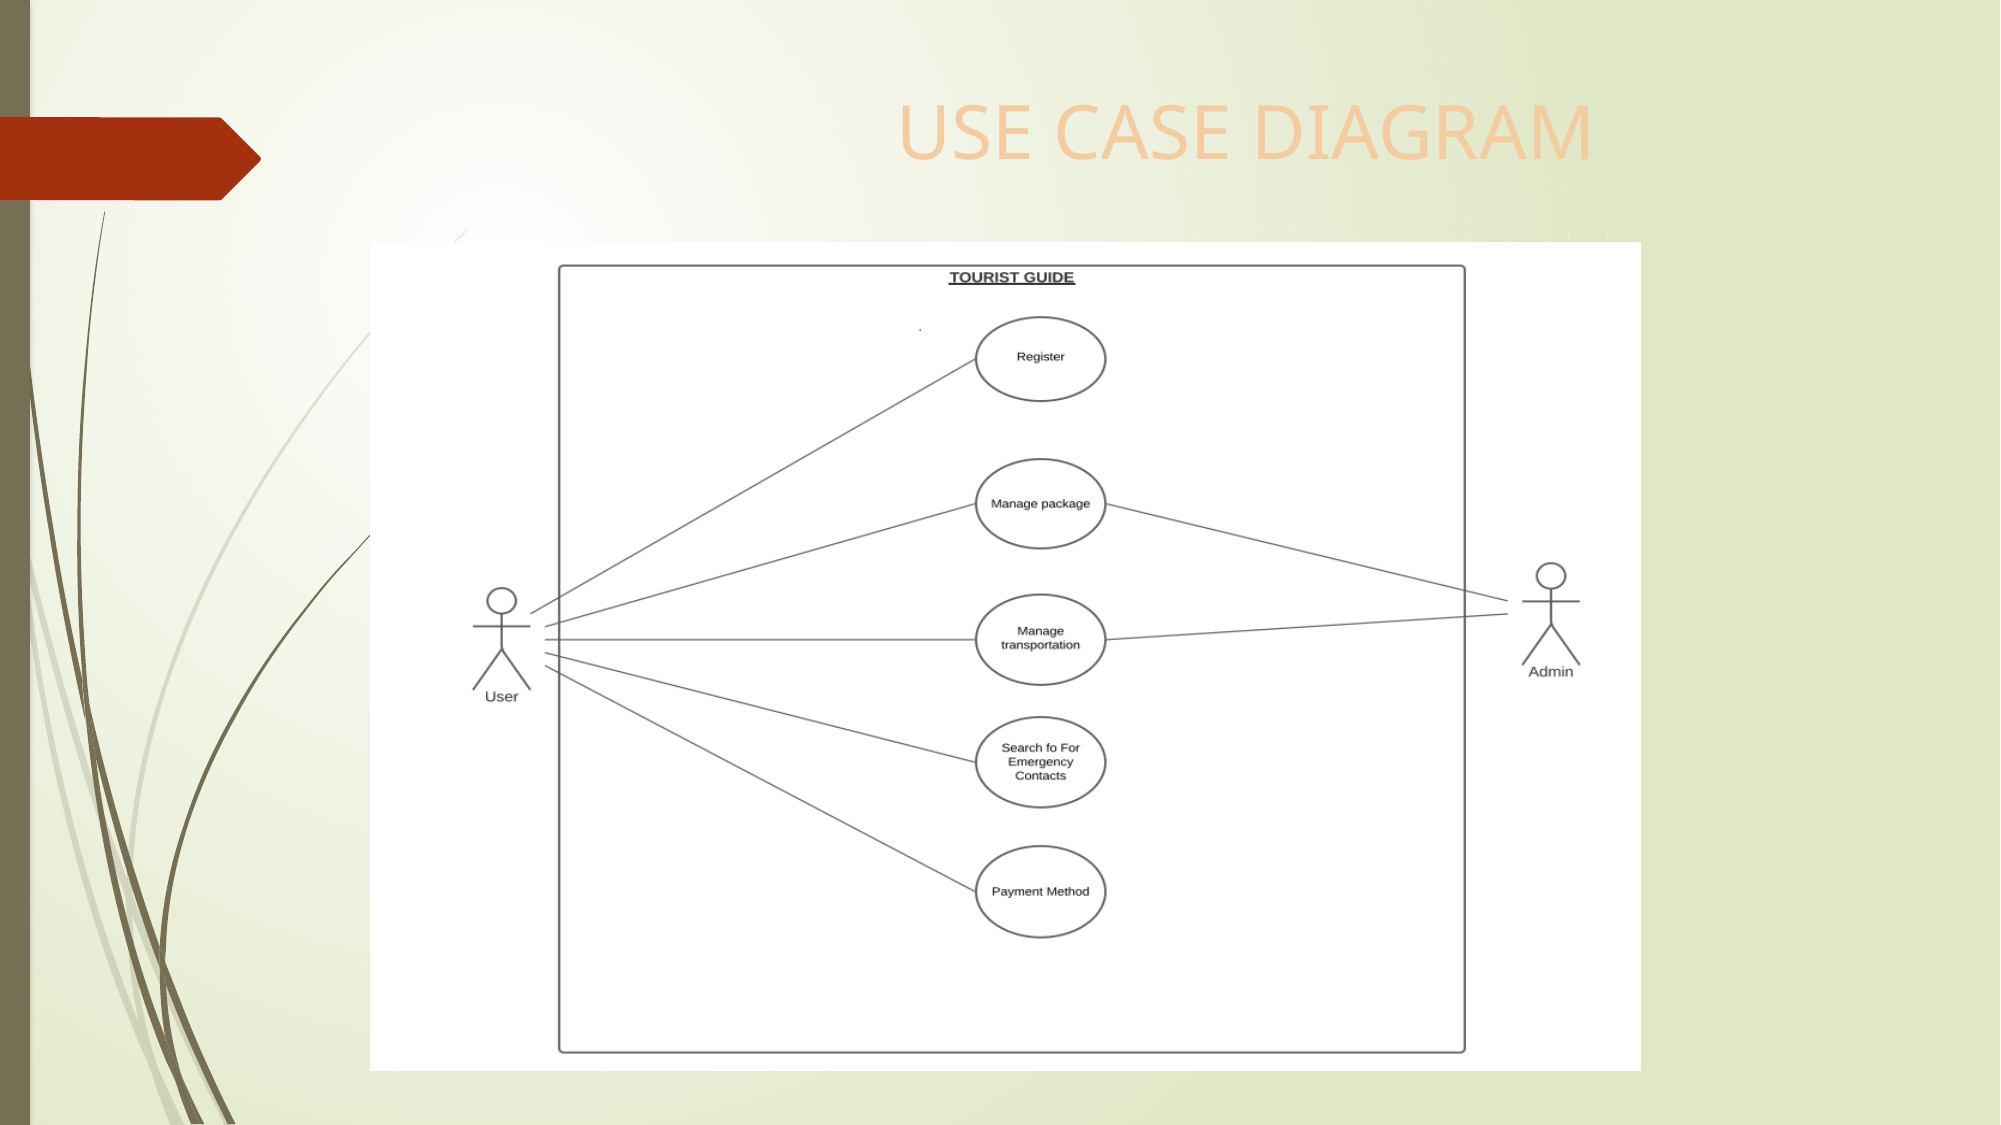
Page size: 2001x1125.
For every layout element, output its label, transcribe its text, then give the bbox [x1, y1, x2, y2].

title USE CASE DIAGRAM [431, 77, 1895, 288]
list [370, 242, 1641, 1071]
